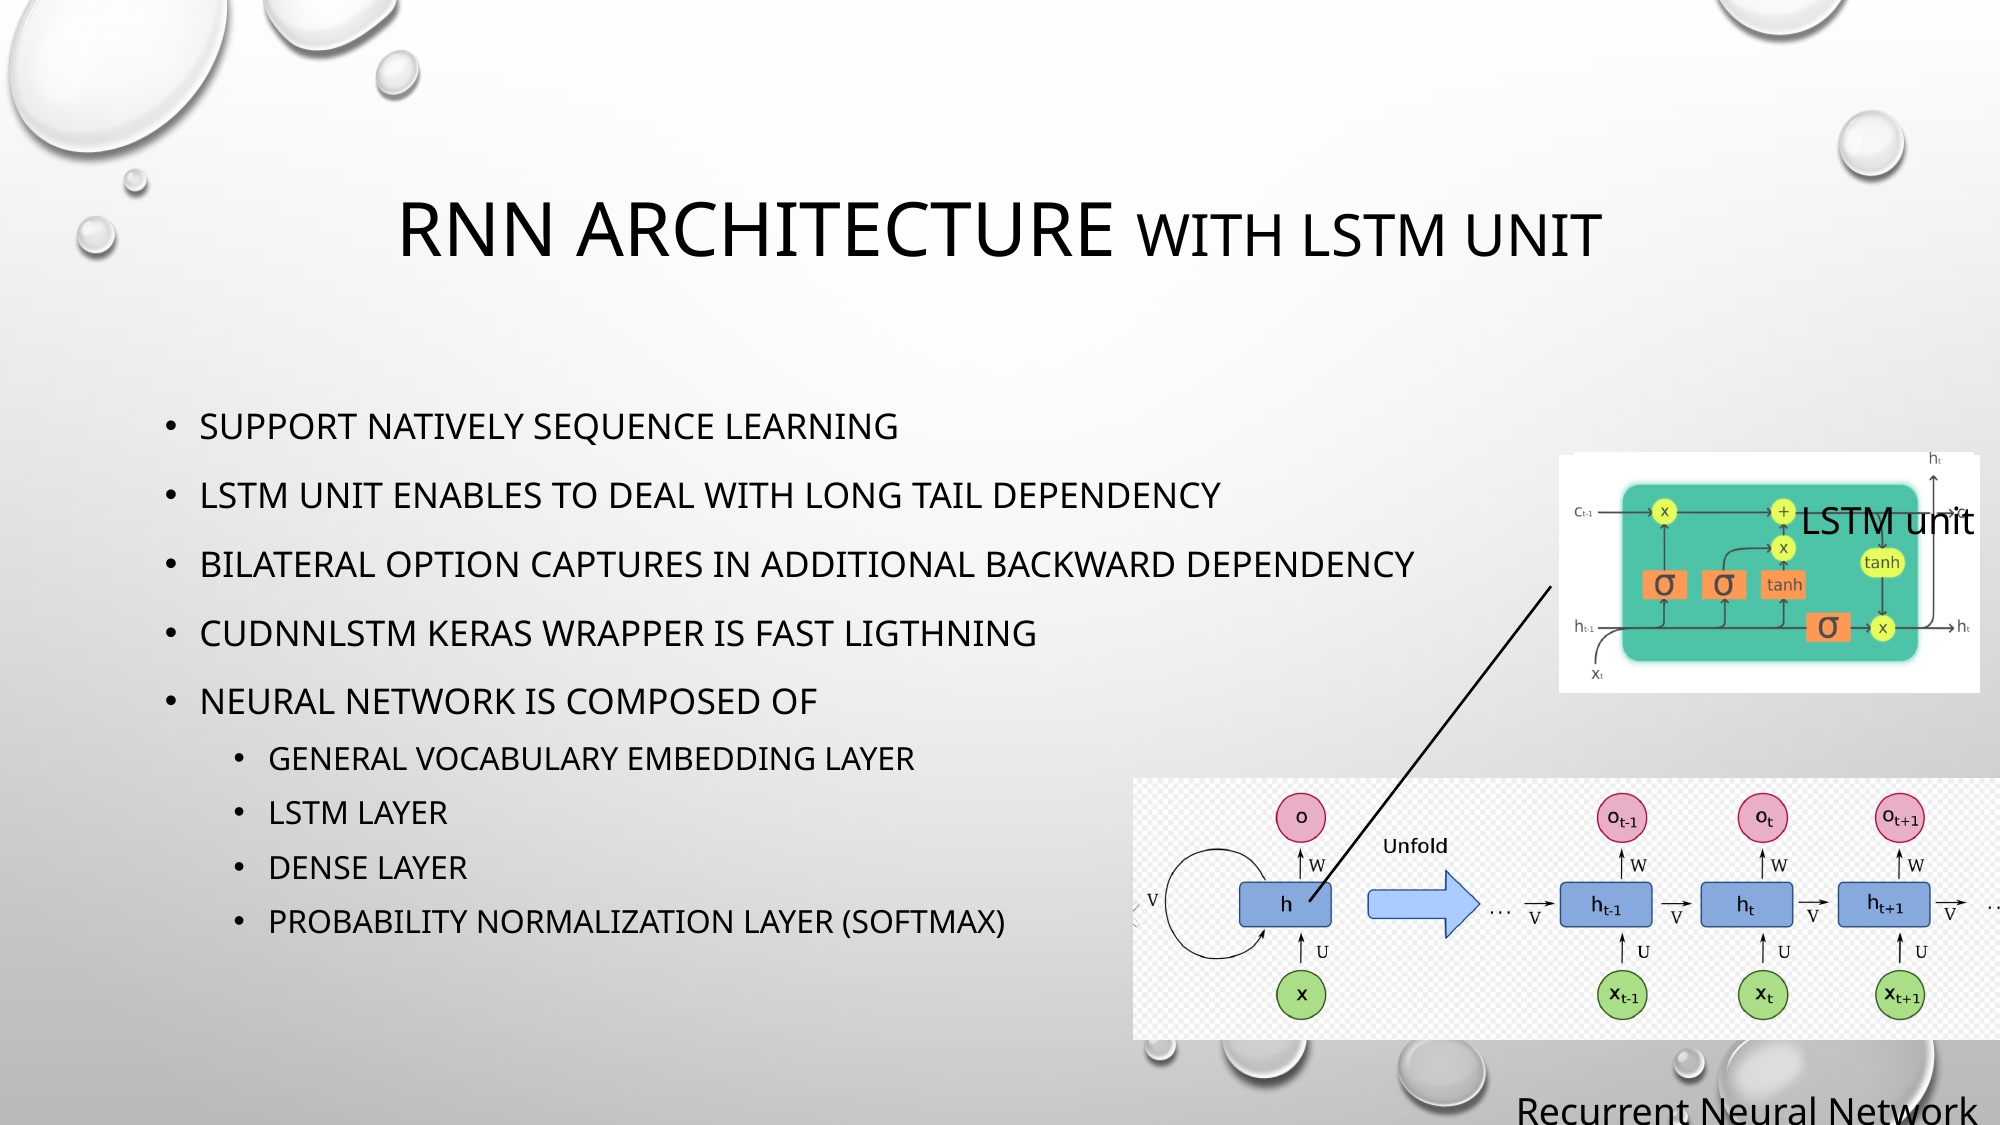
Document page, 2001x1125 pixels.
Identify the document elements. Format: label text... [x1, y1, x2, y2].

text_box [1403, 585, 1553, 776]
text_box LSTM unit [1979, 490, 1990, 550]
text_box [1559, 455, 1570, 693]
list Support natively sequence learning LSTM unit enables to deal with long tail dependency bilateral option captures in additional backward dependency CUDNNLSTM keras wrapper is fast ligthning Neural network is composed of General vocabularY embedding layer LSTM layer Dense layer Probability Normalization layer (softmax) [149, 388, 1850, 950]
text_box Recurrent Neural Network [1501, 1080, 1994, 1125]
picture [0, 0, 2000, 1125]
title RNN architecture with LSTM unit [149, 101, 1851, 364]
